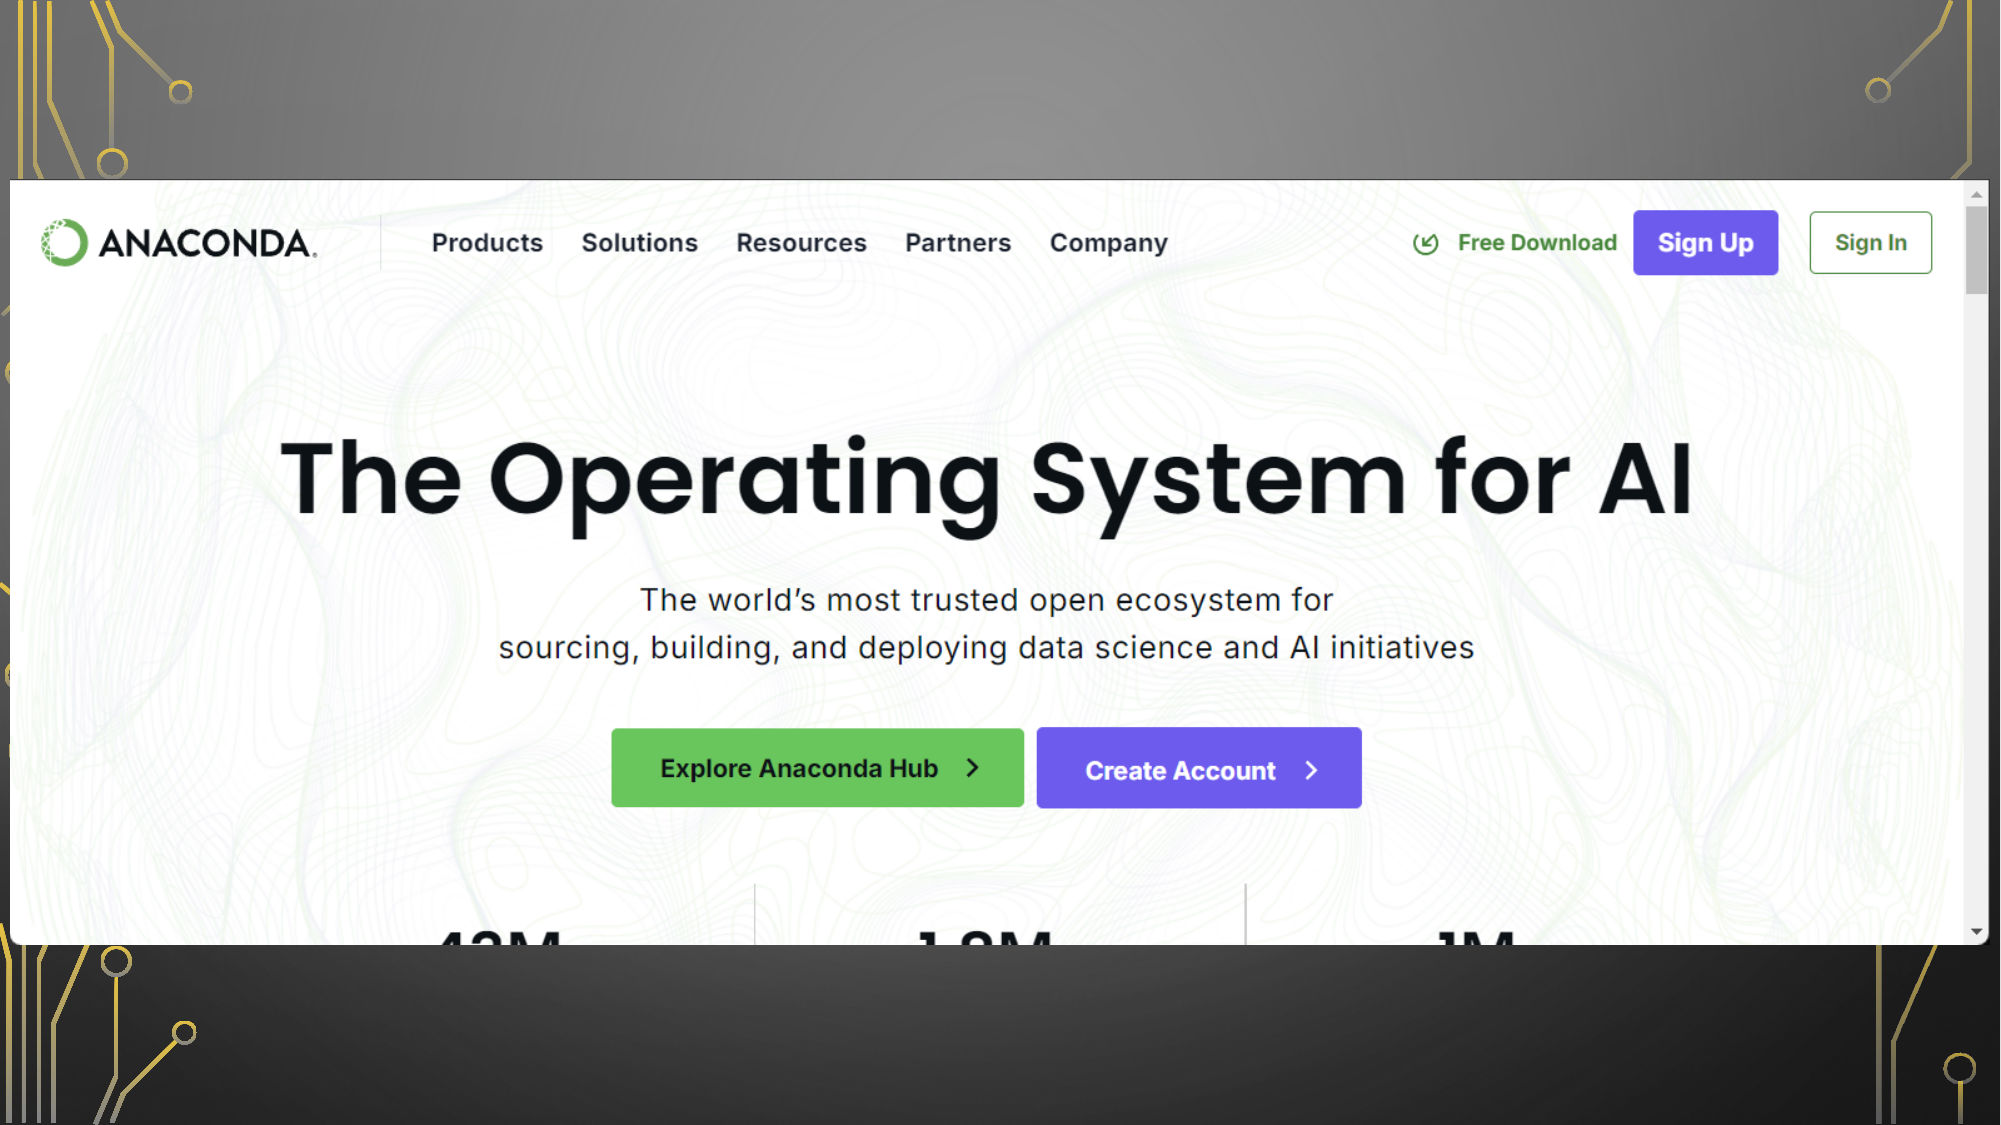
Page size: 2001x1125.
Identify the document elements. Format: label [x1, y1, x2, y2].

picture [10, 179, 1990, 946]
